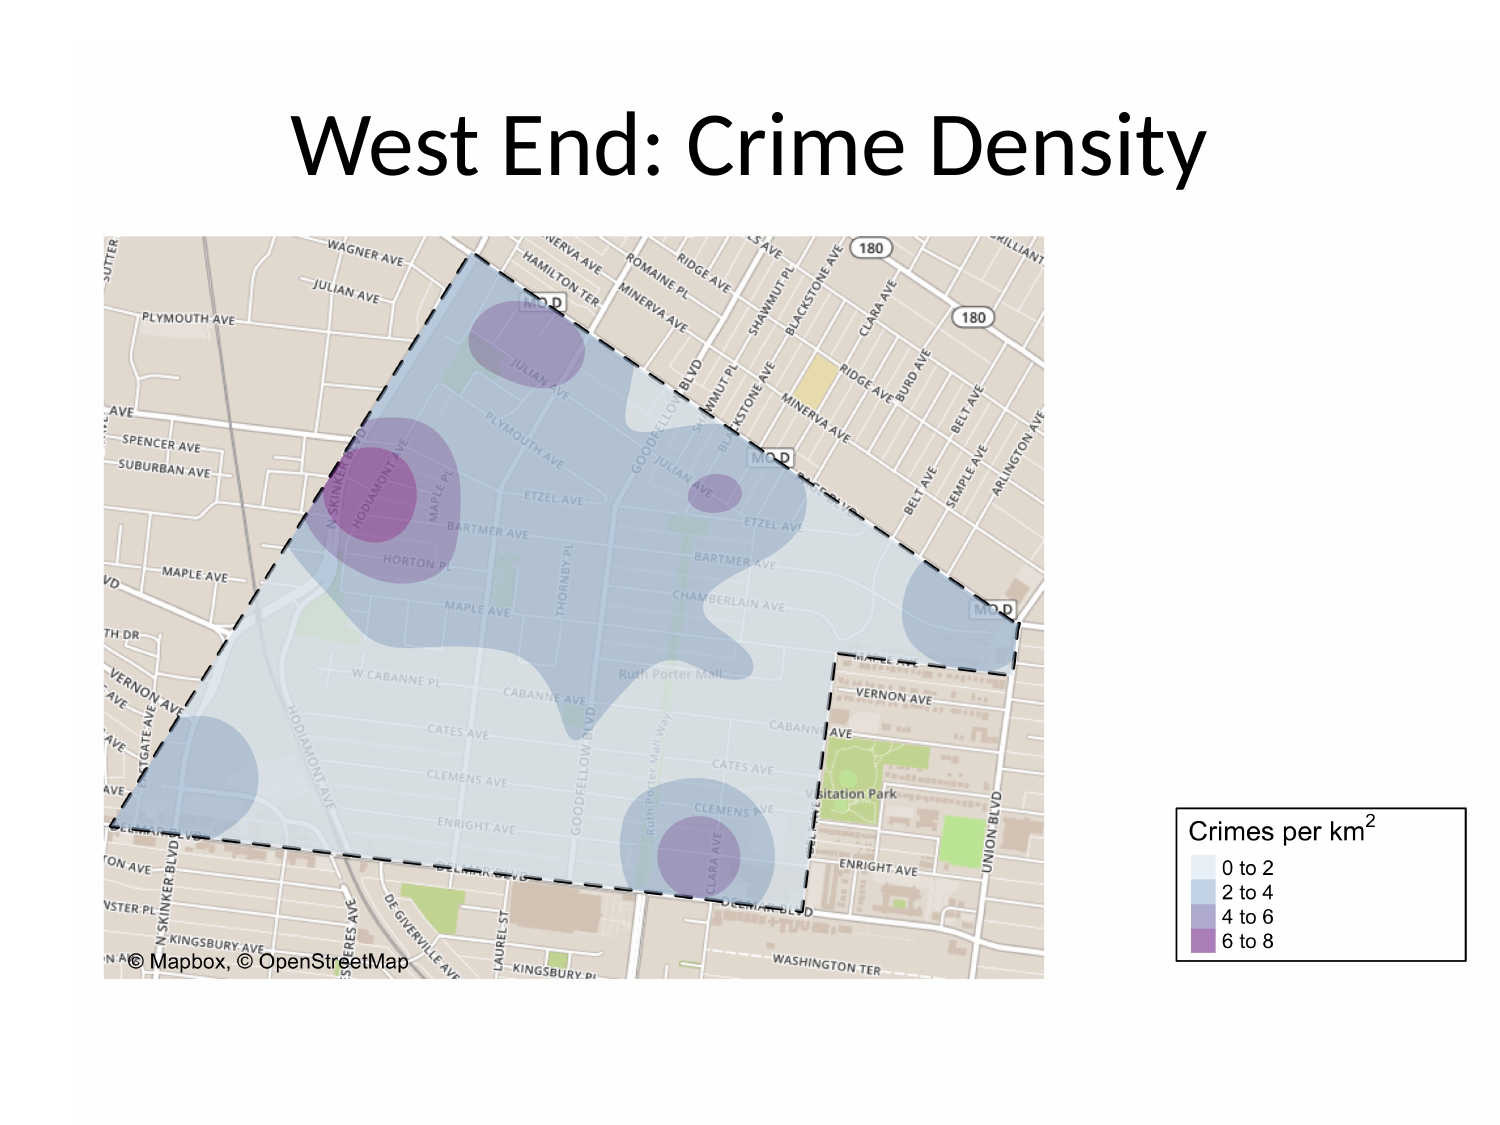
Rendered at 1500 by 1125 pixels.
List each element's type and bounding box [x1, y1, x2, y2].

title [74, 44, 1500, 1125]
